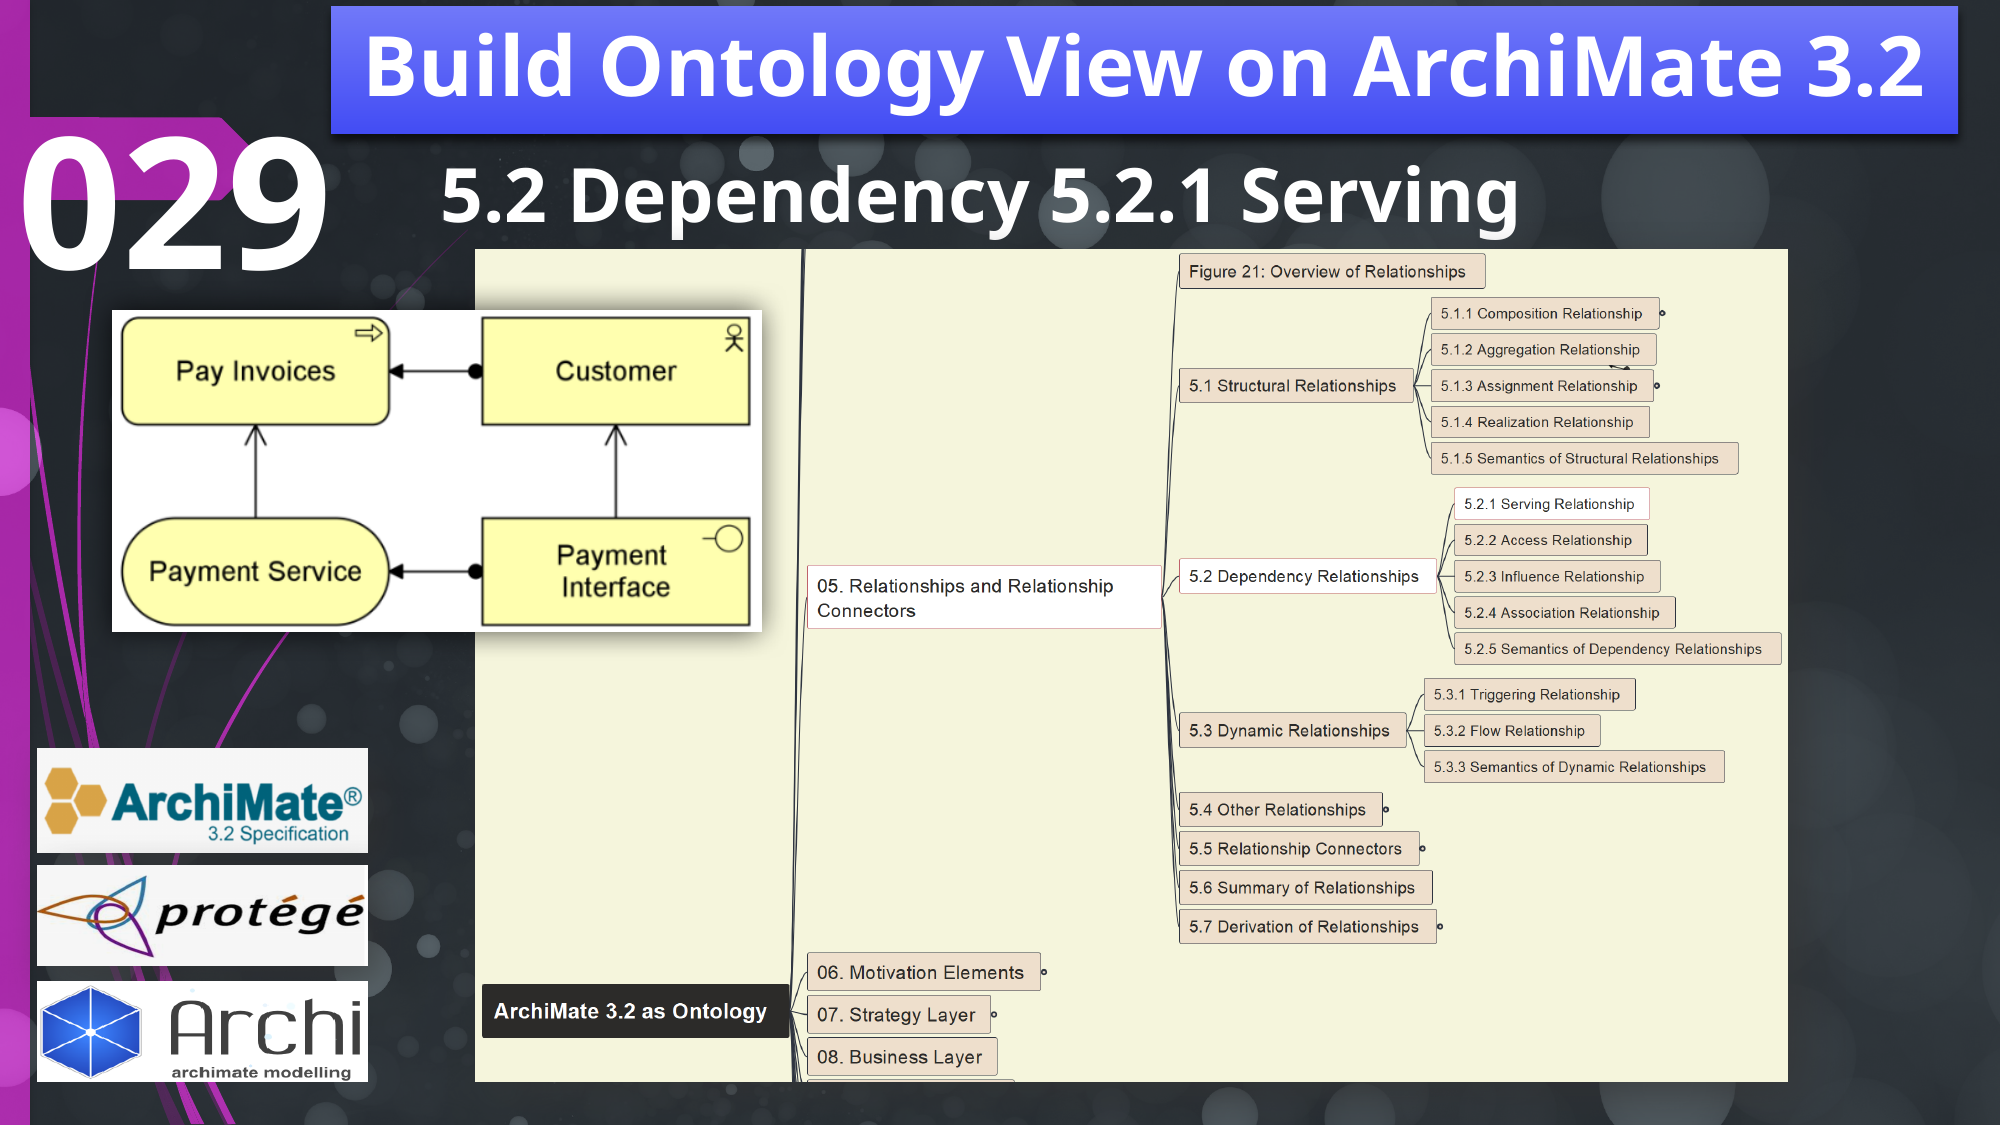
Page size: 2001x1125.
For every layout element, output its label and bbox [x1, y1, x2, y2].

list [475, 249, 1788, 1082]
picture [0, 0, 2000, 1125]
